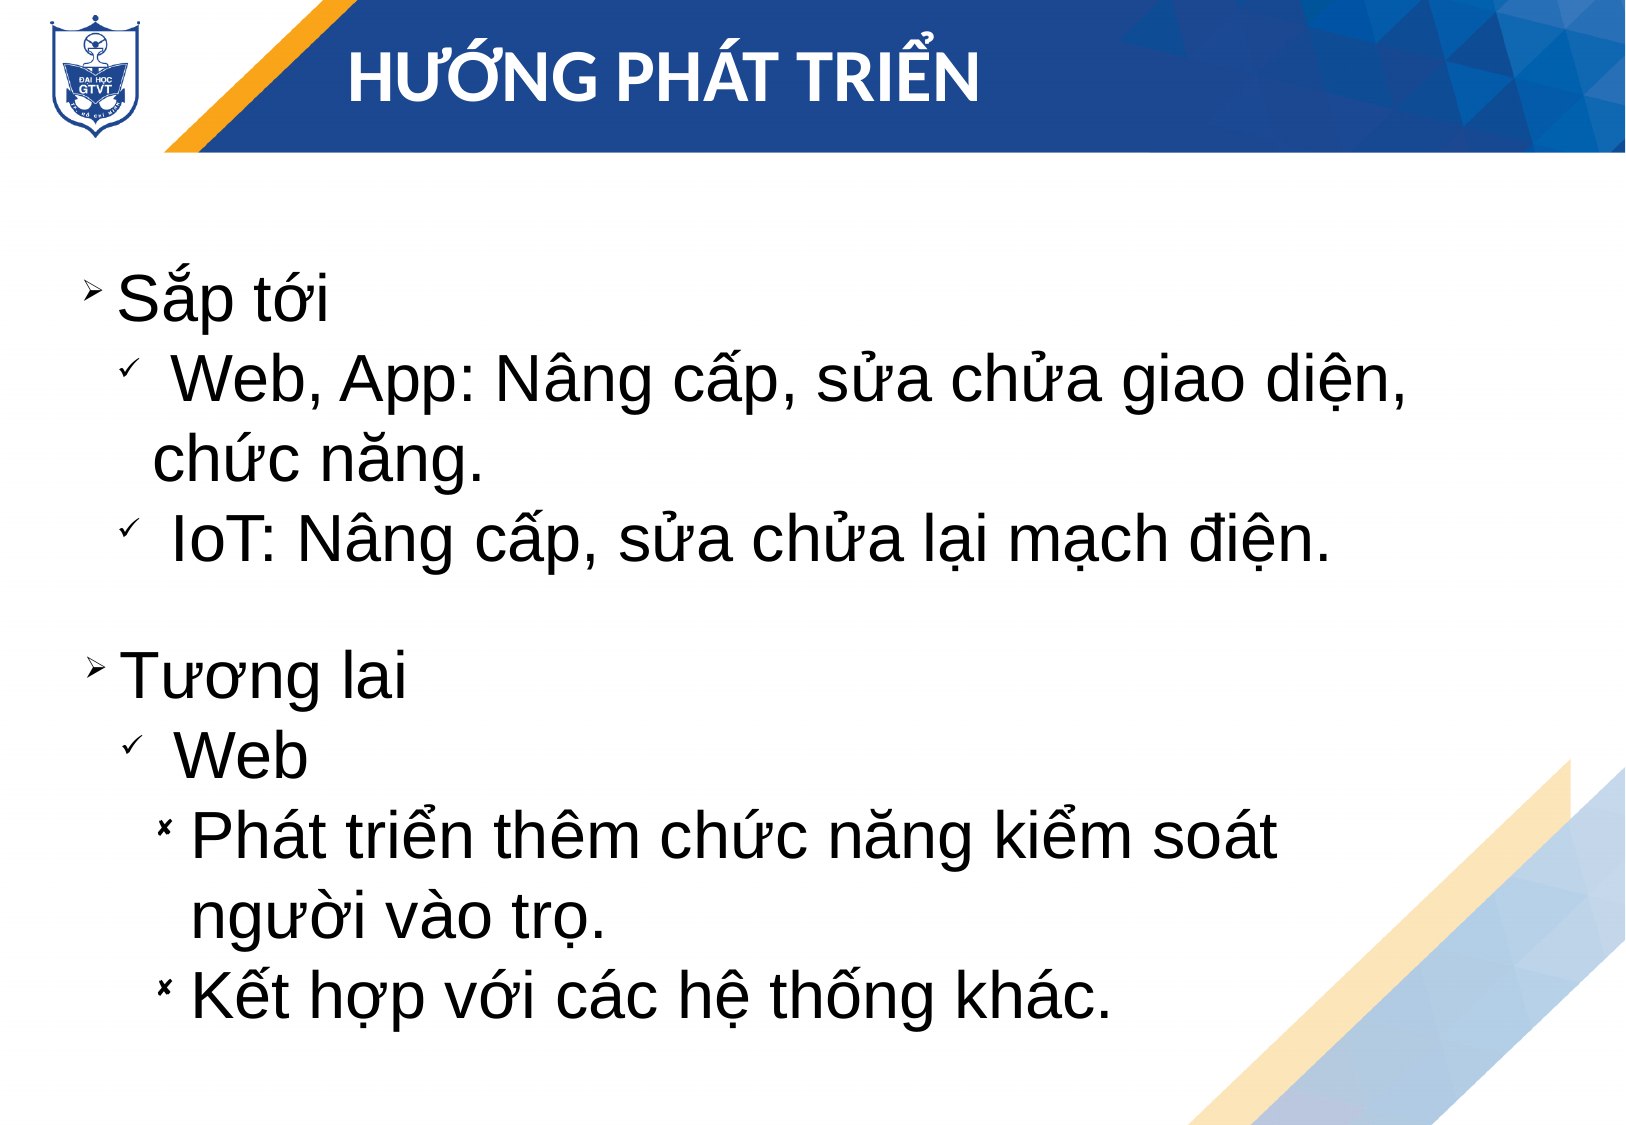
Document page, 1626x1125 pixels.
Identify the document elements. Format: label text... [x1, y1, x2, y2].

picture [0, 0, 1626, 1125]
text_box Tương lai Web Phát triển thêm chức năng kiểm soát người vào trọ. Kết hợp với các hệ thống khác. [69, 624, 1488, 1013]
text_box Sắp tới Web, App: Nâng cấp, sửa chửa giao diện, chức năng. IoT: Nâng cấp, sửa chửa lại mạch điện. [81, 204, 1543, 705]
text_box HƯỚNG PHÁT TRIỂN [332, 0, 1625, 185]
